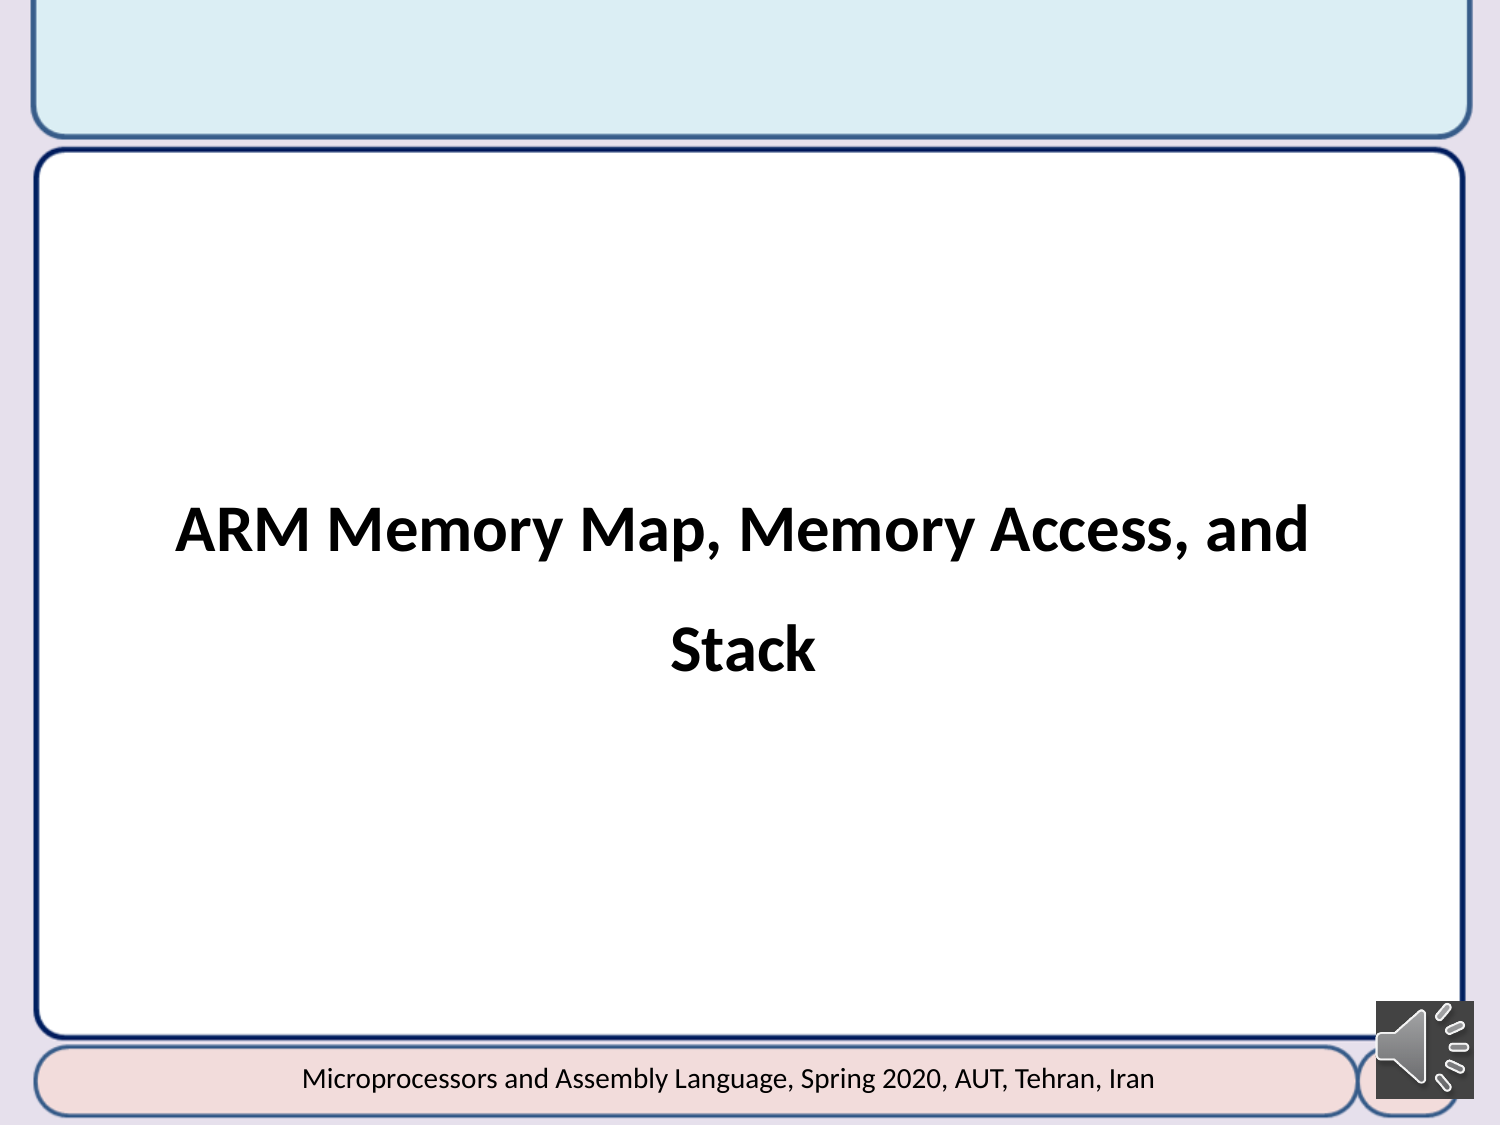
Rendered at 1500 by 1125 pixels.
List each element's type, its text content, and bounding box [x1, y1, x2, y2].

slide_number 3 [1363, 1049, 1453, 1110]
picture [0, 0, 1500, 1125]
text_box ARM Memory Map, Memory Access, and Stack [50, 437, 1438, 693]
text_box Microprocessors and Assembly Language, Spring 2020, AUT, Tehran, Iran [162, 1051, 1288, 1102]
